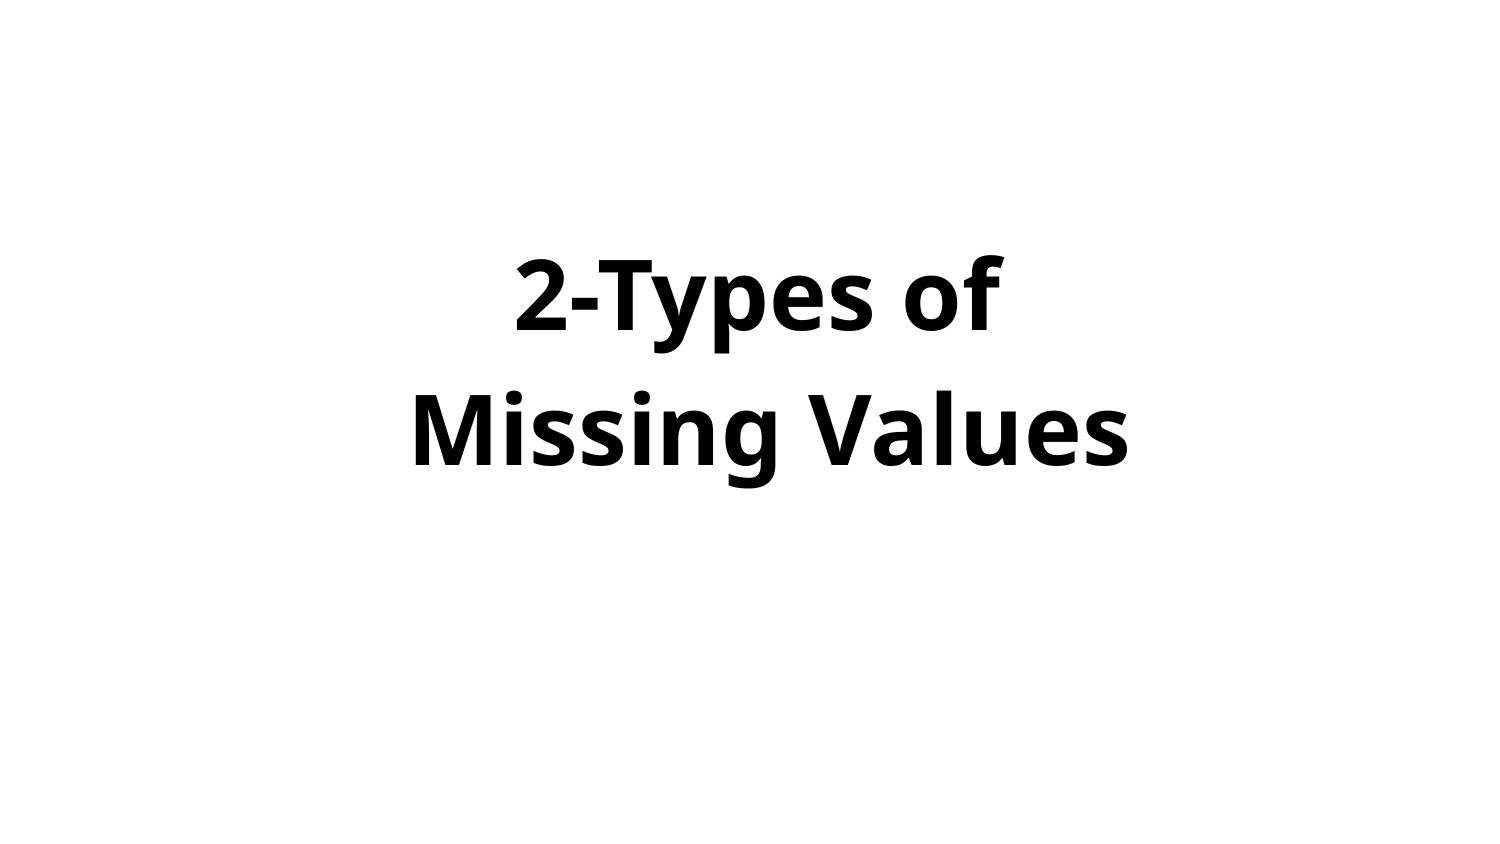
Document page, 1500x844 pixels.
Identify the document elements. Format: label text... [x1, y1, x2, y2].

text_box 2-Types of Missing Values [182, 239, 1357, 496]
